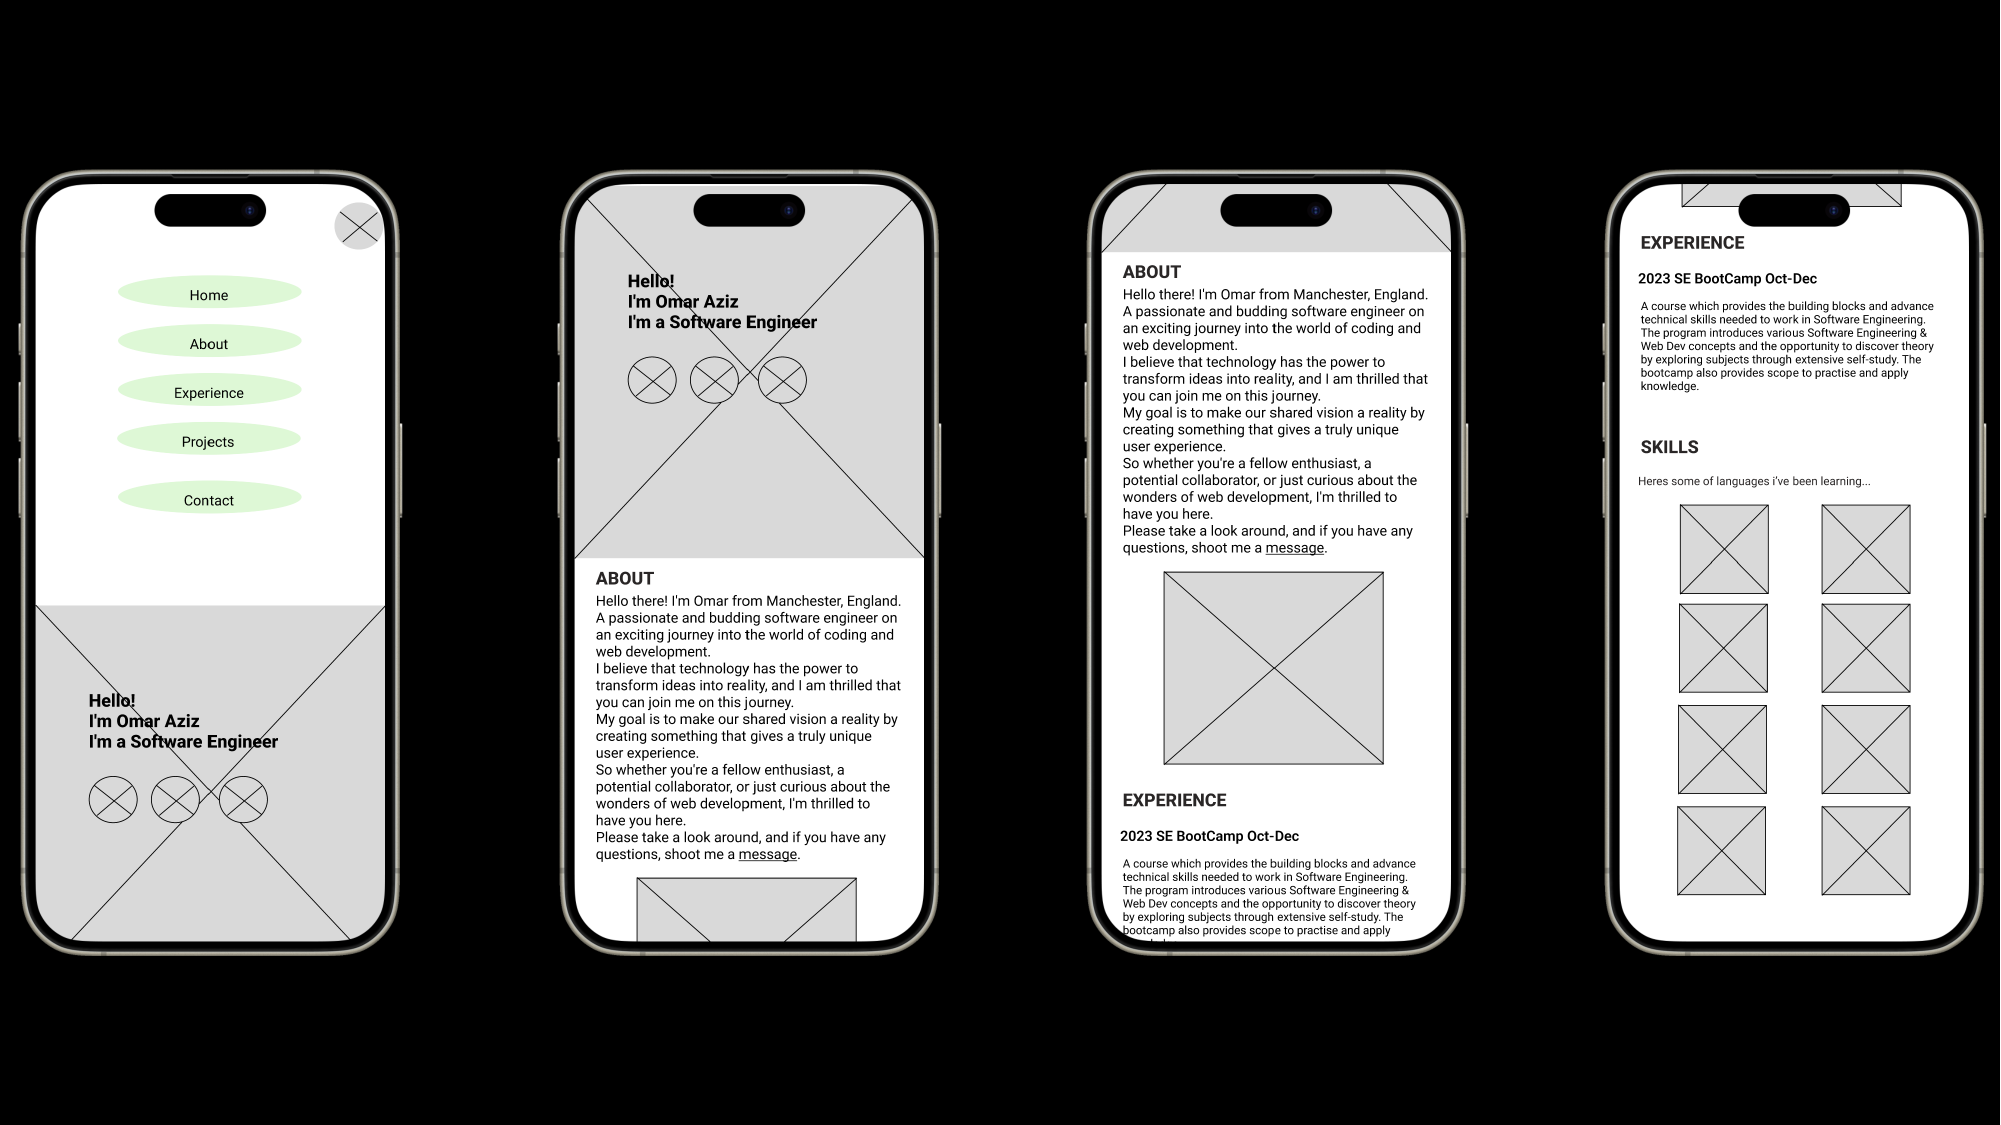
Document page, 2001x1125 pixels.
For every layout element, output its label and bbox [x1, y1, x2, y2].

picture [9, 165, 407, 960]
picture [1075, 165, 1473, 960]
picture [548, 165, 946, 960]
picture [1593, 165, 1991, 960]
